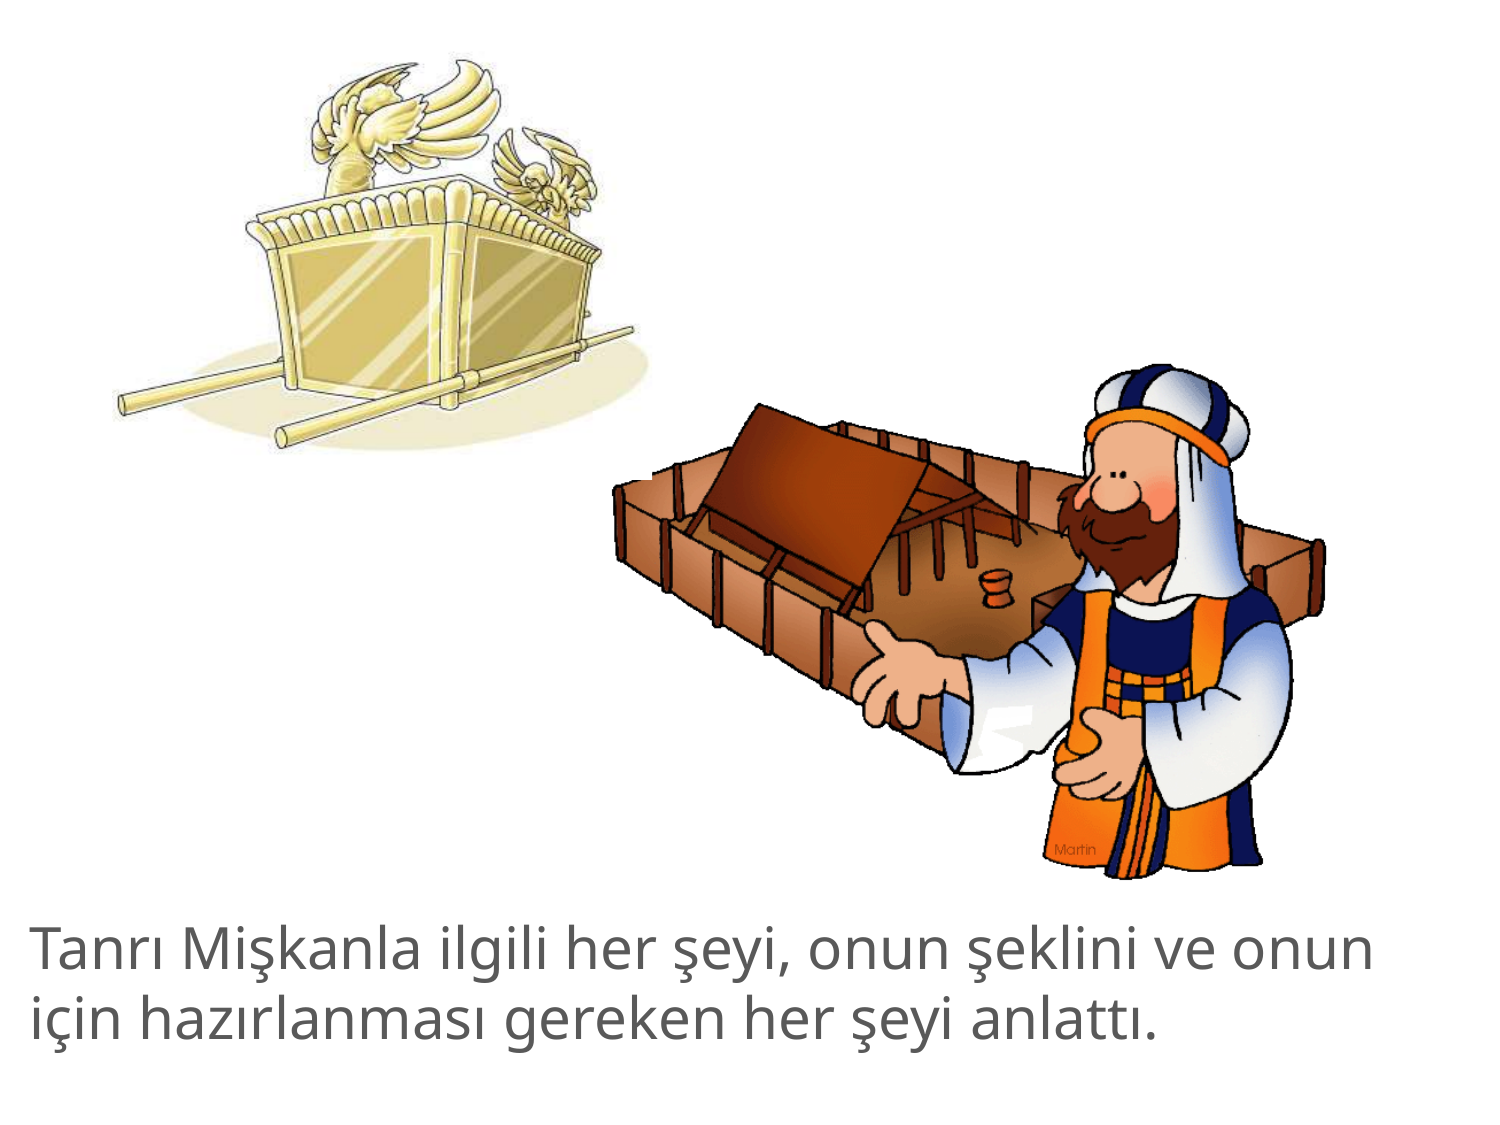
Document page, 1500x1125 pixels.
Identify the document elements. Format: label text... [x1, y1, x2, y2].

text_box Tanrı Mişkanla ilgili her şeyi, onun şeklini ve onun için hazırlanması gereken her şeyi anlattı. [14, 903, 1486, 1059]
picture [111, 18, 1340, 895]
